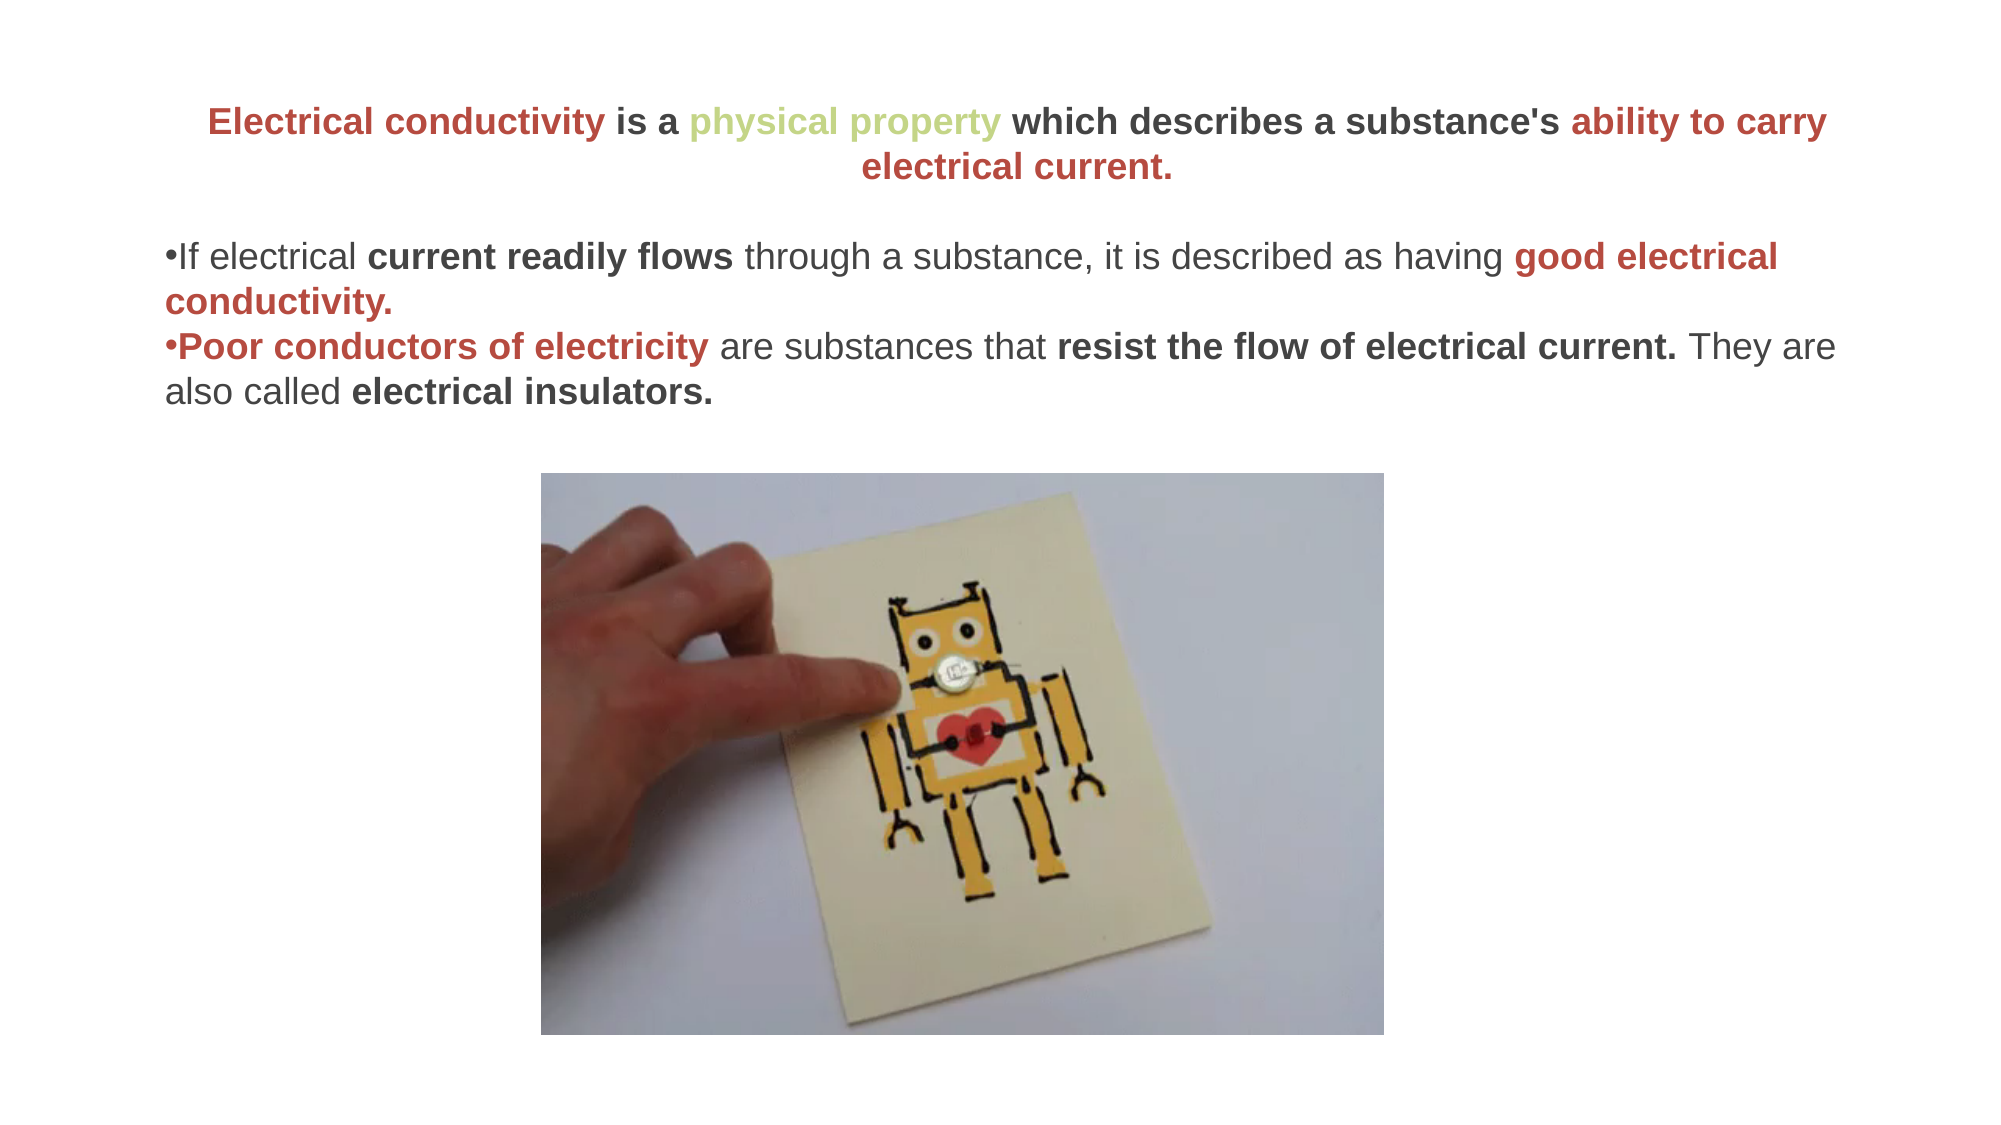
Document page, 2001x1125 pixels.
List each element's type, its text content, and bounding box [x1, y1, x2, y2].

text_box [540, 472, 1385, 1036]
text_box Electrical conductivity is a physical property which describes a substance's ability to carry electrical current. If electrical current readily flows through a substance, it is described as having good electrical conductivity. Poor conductors of electricity are substances that resist the flow of electrical current. They are also called electrical insulators. [149, 90, 1886, 420]
